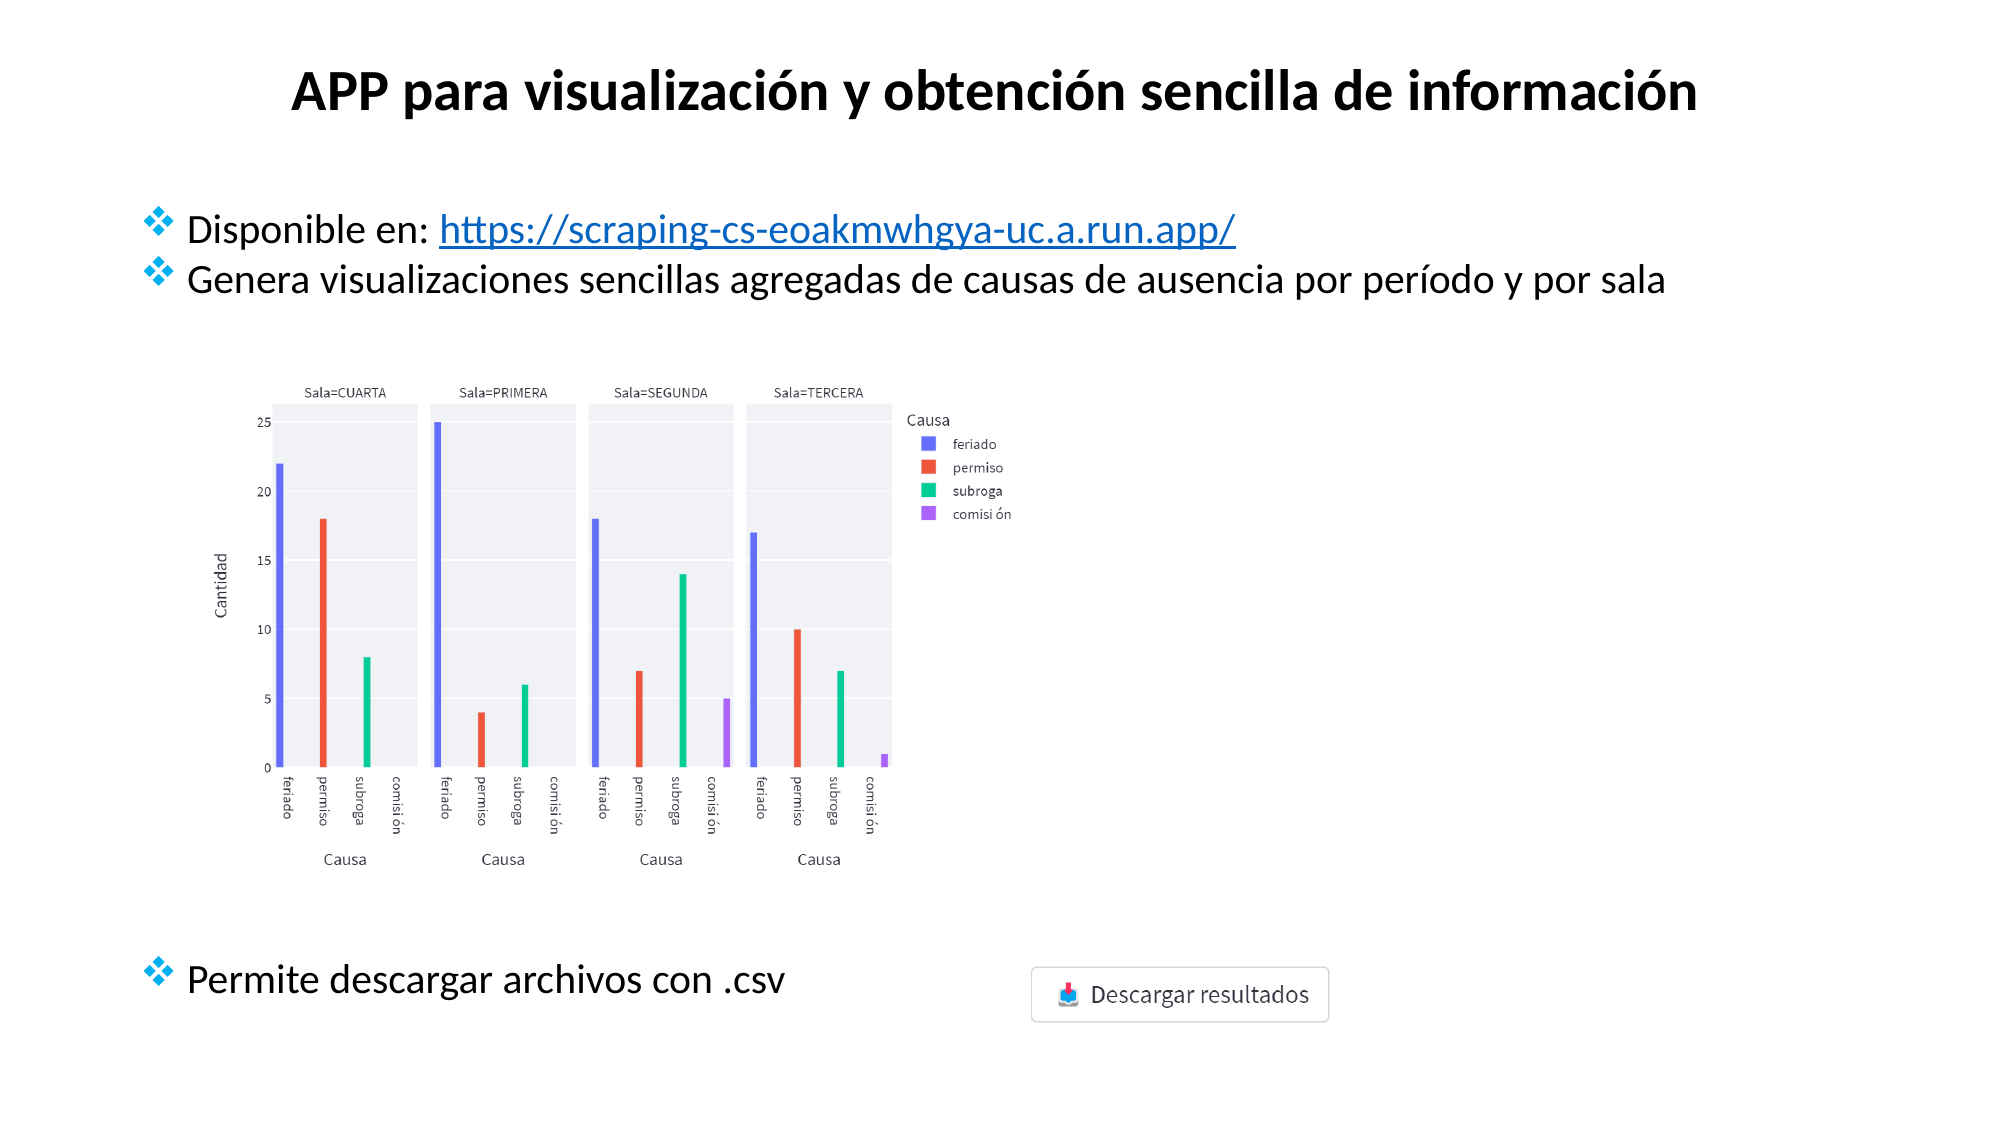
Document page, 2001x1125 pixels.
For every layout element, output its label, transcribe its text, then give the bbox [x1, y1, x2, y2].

picture [50, 336, 1162, 885]
text_box APP para visualización y obtención sencilla de información [157, 45, 1834, 130]
text_box Disponible en: https://scraping-cs-eoakmwhgya-uc.a.run.app/ Genera visualizaciones sencillas agregadas de causas de ausencia por período y por sala Permite descargar archivos con .csv [50, 139, 1880, 1125]
picture [931, 962, 1544, 1049]
